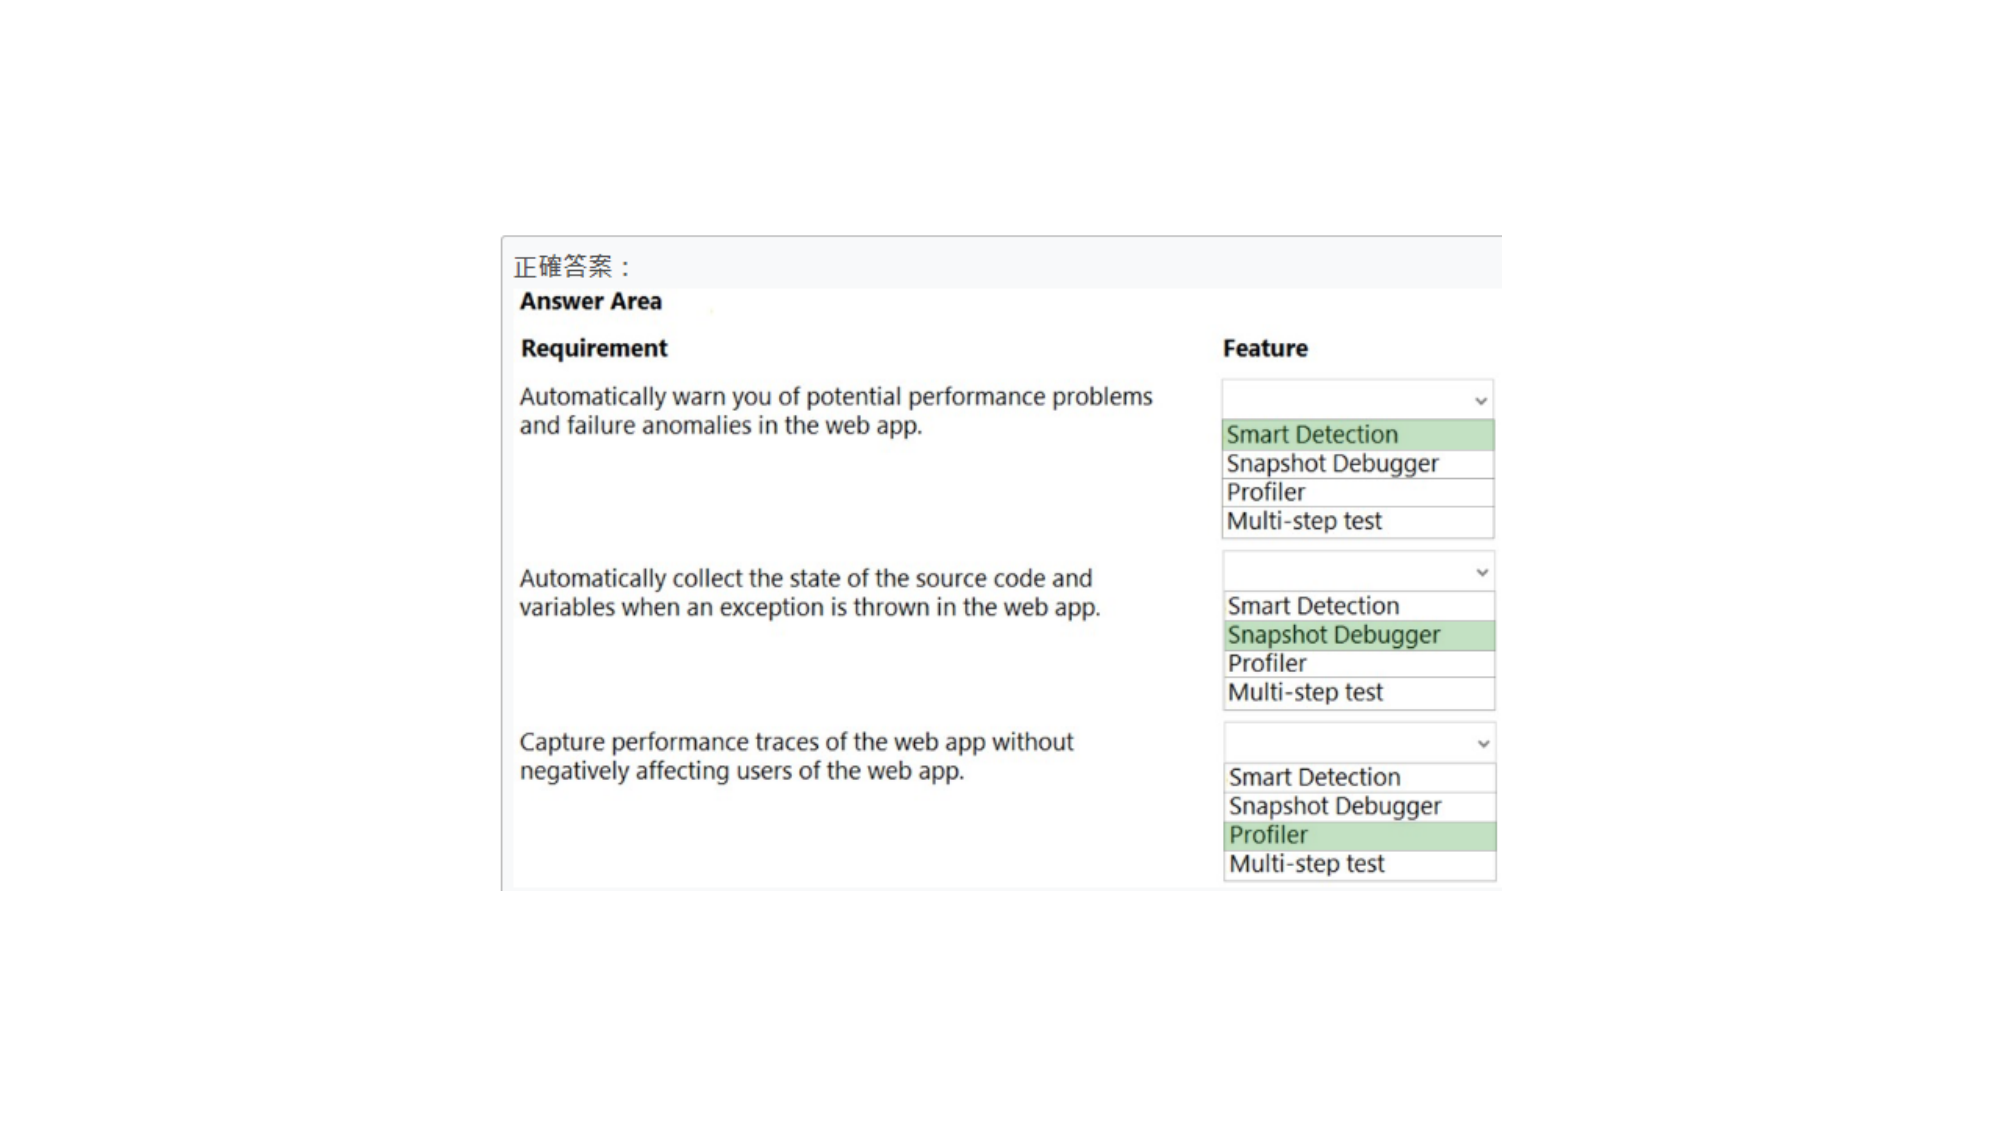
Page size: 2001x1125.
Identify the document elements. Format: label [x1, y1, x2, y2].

picture [498, 234, 1502, 891]
